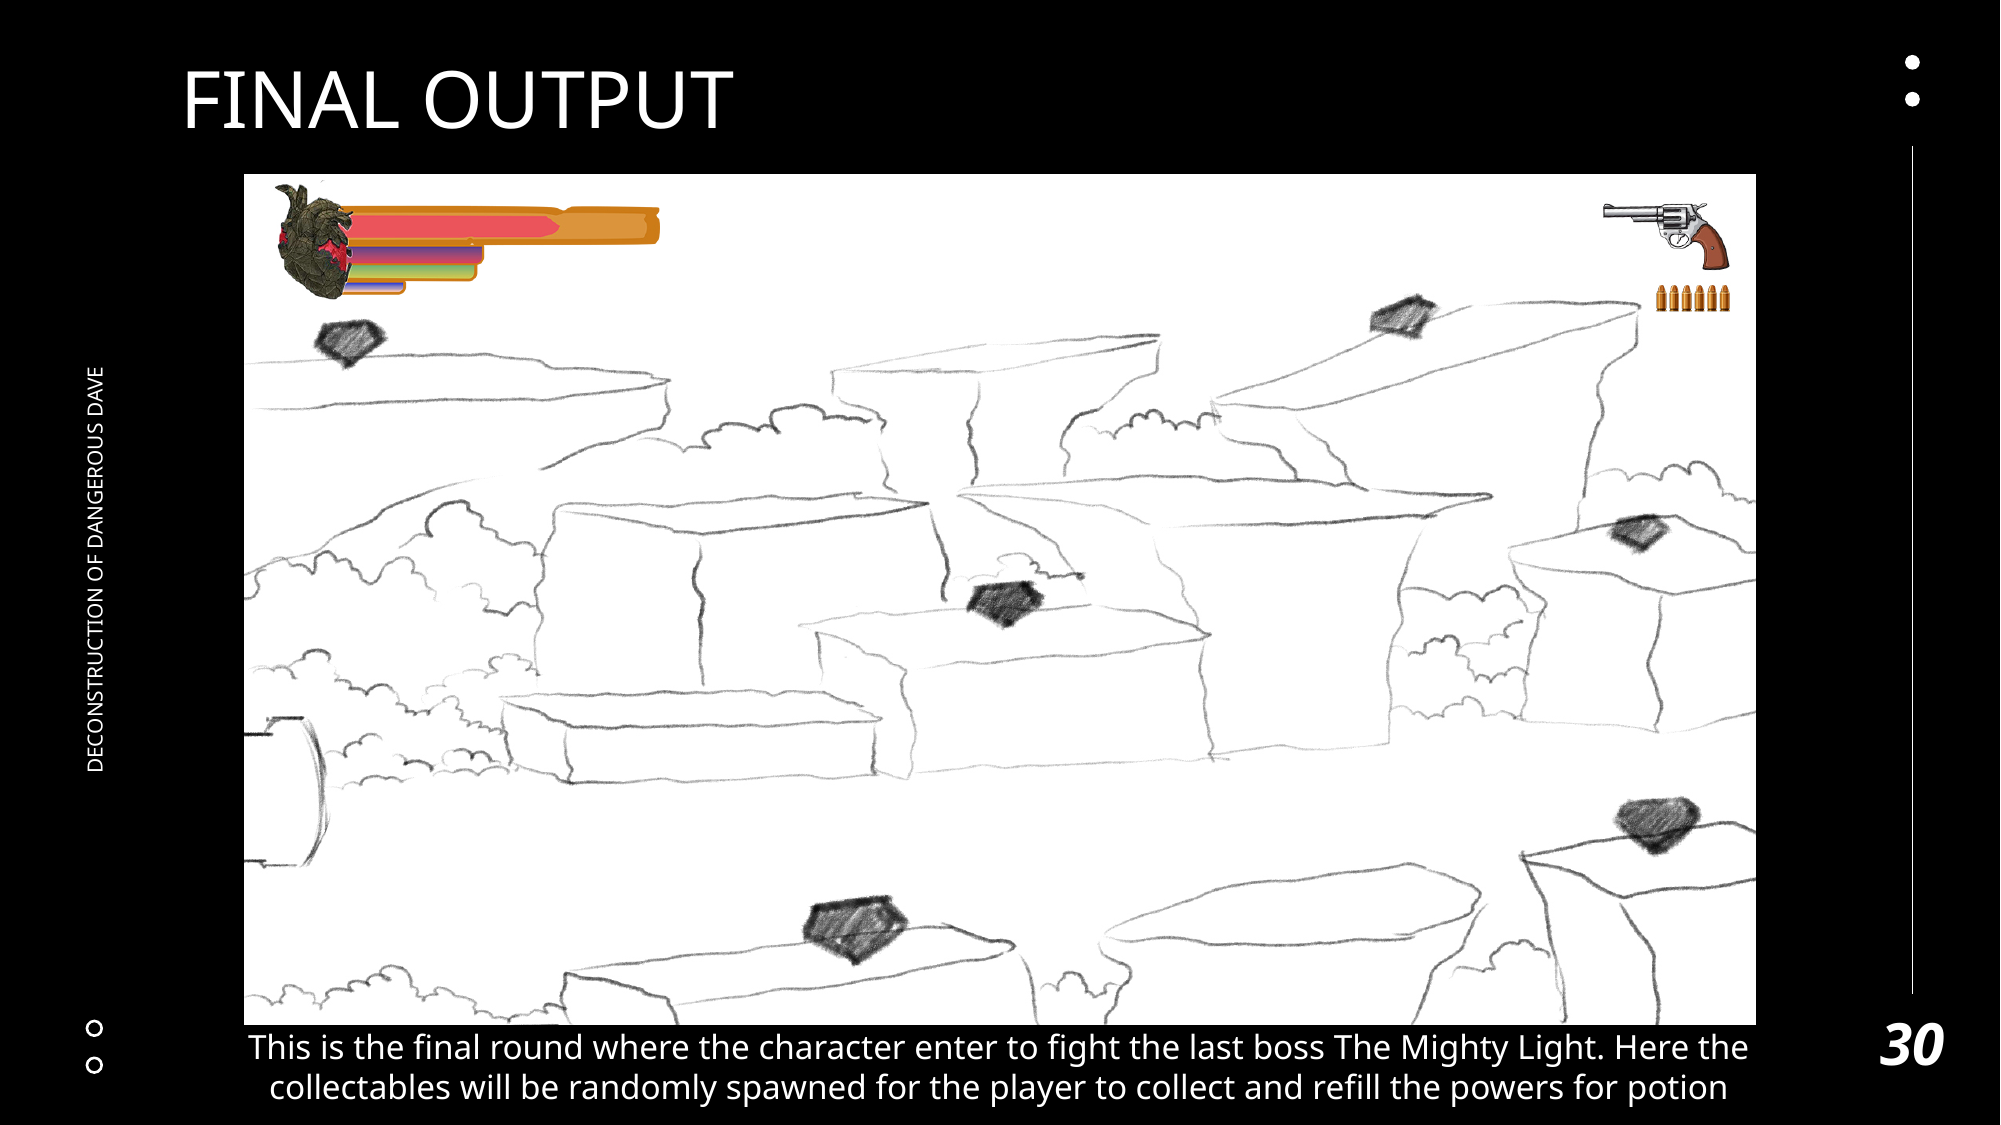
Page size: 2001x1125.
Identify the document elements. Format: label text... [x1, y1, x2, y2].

picture [244, 174, 1756, 1025]
slide_number 30 [1853, 1024, 1972, 1070]
list This is the final round where the character enter to fight the last boss The Mighty Light. Here the collectables will be randomly spawned for the player to collect and refill the powers for potion [244, 1026, 1756, 1108]
footer DECONSTRUCTION OF DANGEROUS DAVE [67, 146, 122, 995]
title FINAL OUTPUT [180, 68, 1257, 143]
